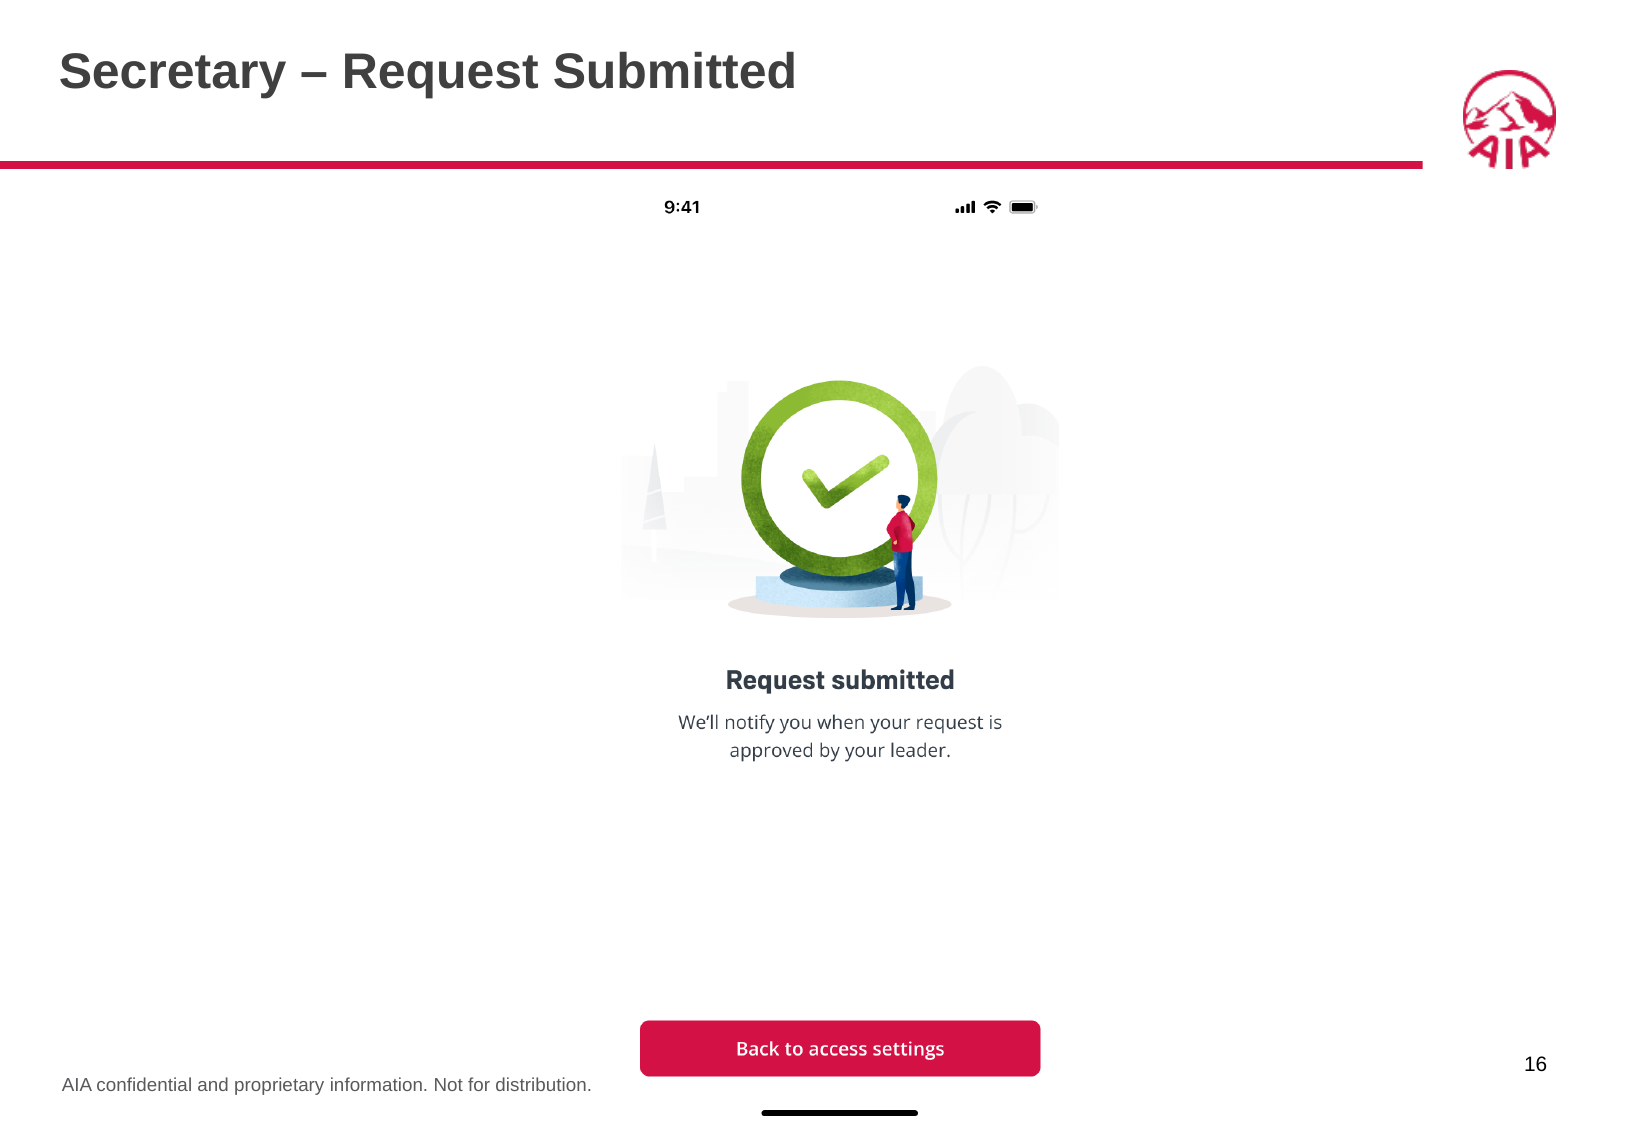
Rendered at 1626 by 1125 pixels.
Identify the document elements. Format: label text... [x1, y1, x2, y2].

picture [621, 178, 1059, 1125]
slide_number 16 [1509, 1042, 1591, 1103]
picture [1463, 70, 1556, 169]
title Secretary – Request Submitted [43, 30, 1427, 162]
